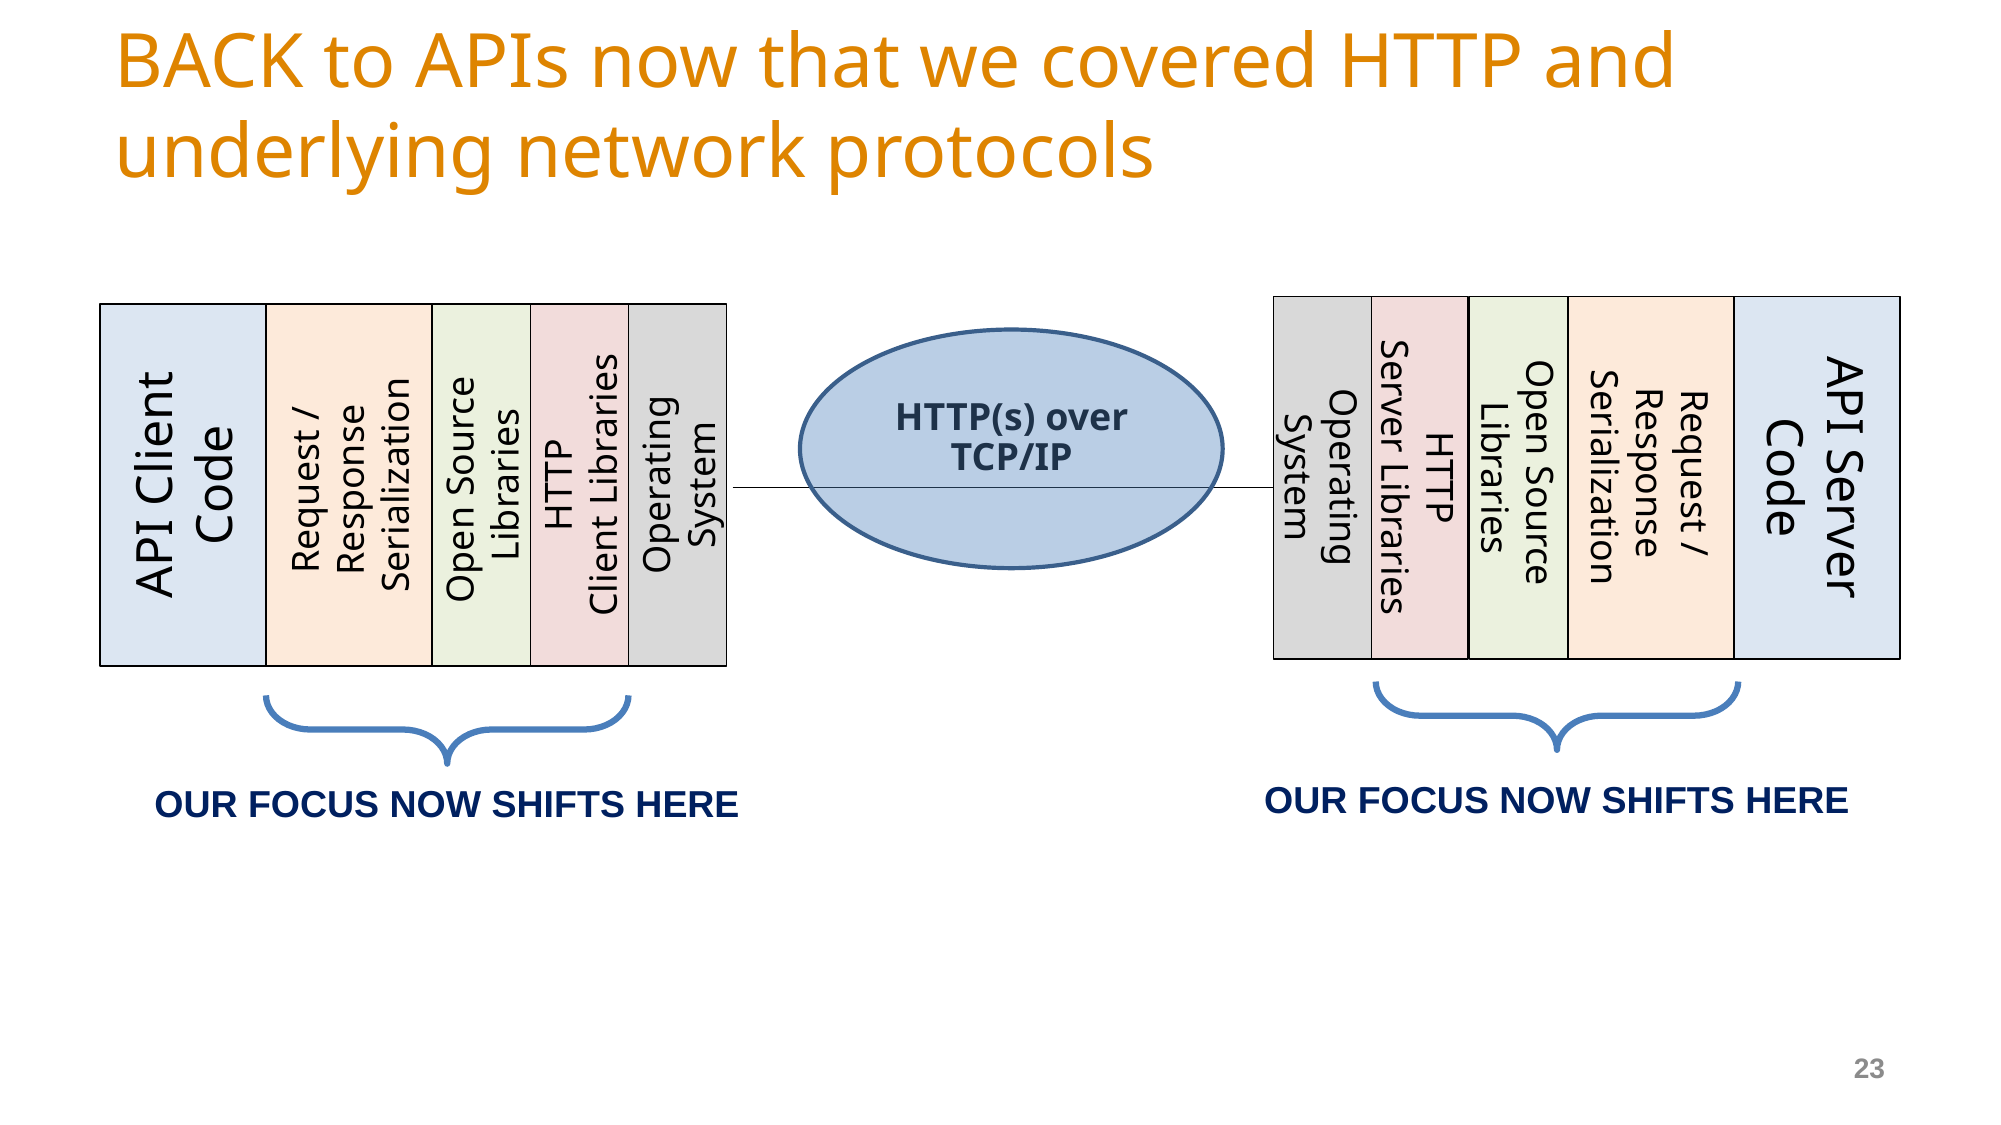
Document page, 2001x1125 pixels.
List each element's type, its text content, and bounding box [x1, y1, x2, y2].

text_box Request / Response Serialization [265, 303, 432, 667]
text_box HTTP Server Libraries [1372, 296, 1468, 659]
text_box [1374, 681, 1739, 751]
text_box Open Source Libraries [432, 303, 530, 667]
text_box [265, 695, 630, 765]
text_box Open Source Libraries [1469, 296, 1568, 659]
text_box OUR FOCUS NOW SHIFTS HERE [139, 778, 756, 834]
slide_number 23 [1433, 1039, 1900, 1100]
text_box HTTP Client Libraries [530, 303, 628, 667]
title BACK to APIs now that we covered HTTP and underlying network protocols [99, 45, 1900, 160]
text_box API Client Code [99, 303, 265, 667]
text_box API Server Code [1734, 296, 1900, 659]
text_box [797, 327, 1225, 486]
text_box Operating System [1273, 296, 1372, 659]
text_box Request / Response Serialization [1568, 296, 1734, 659]
text_box OUR FOCUS NOW SHIFTS HERE [1249, 774, 1865, 830]
text_box Operating System [628, 303, 727, 667]
text_box [814, 496, 1209, 571]
